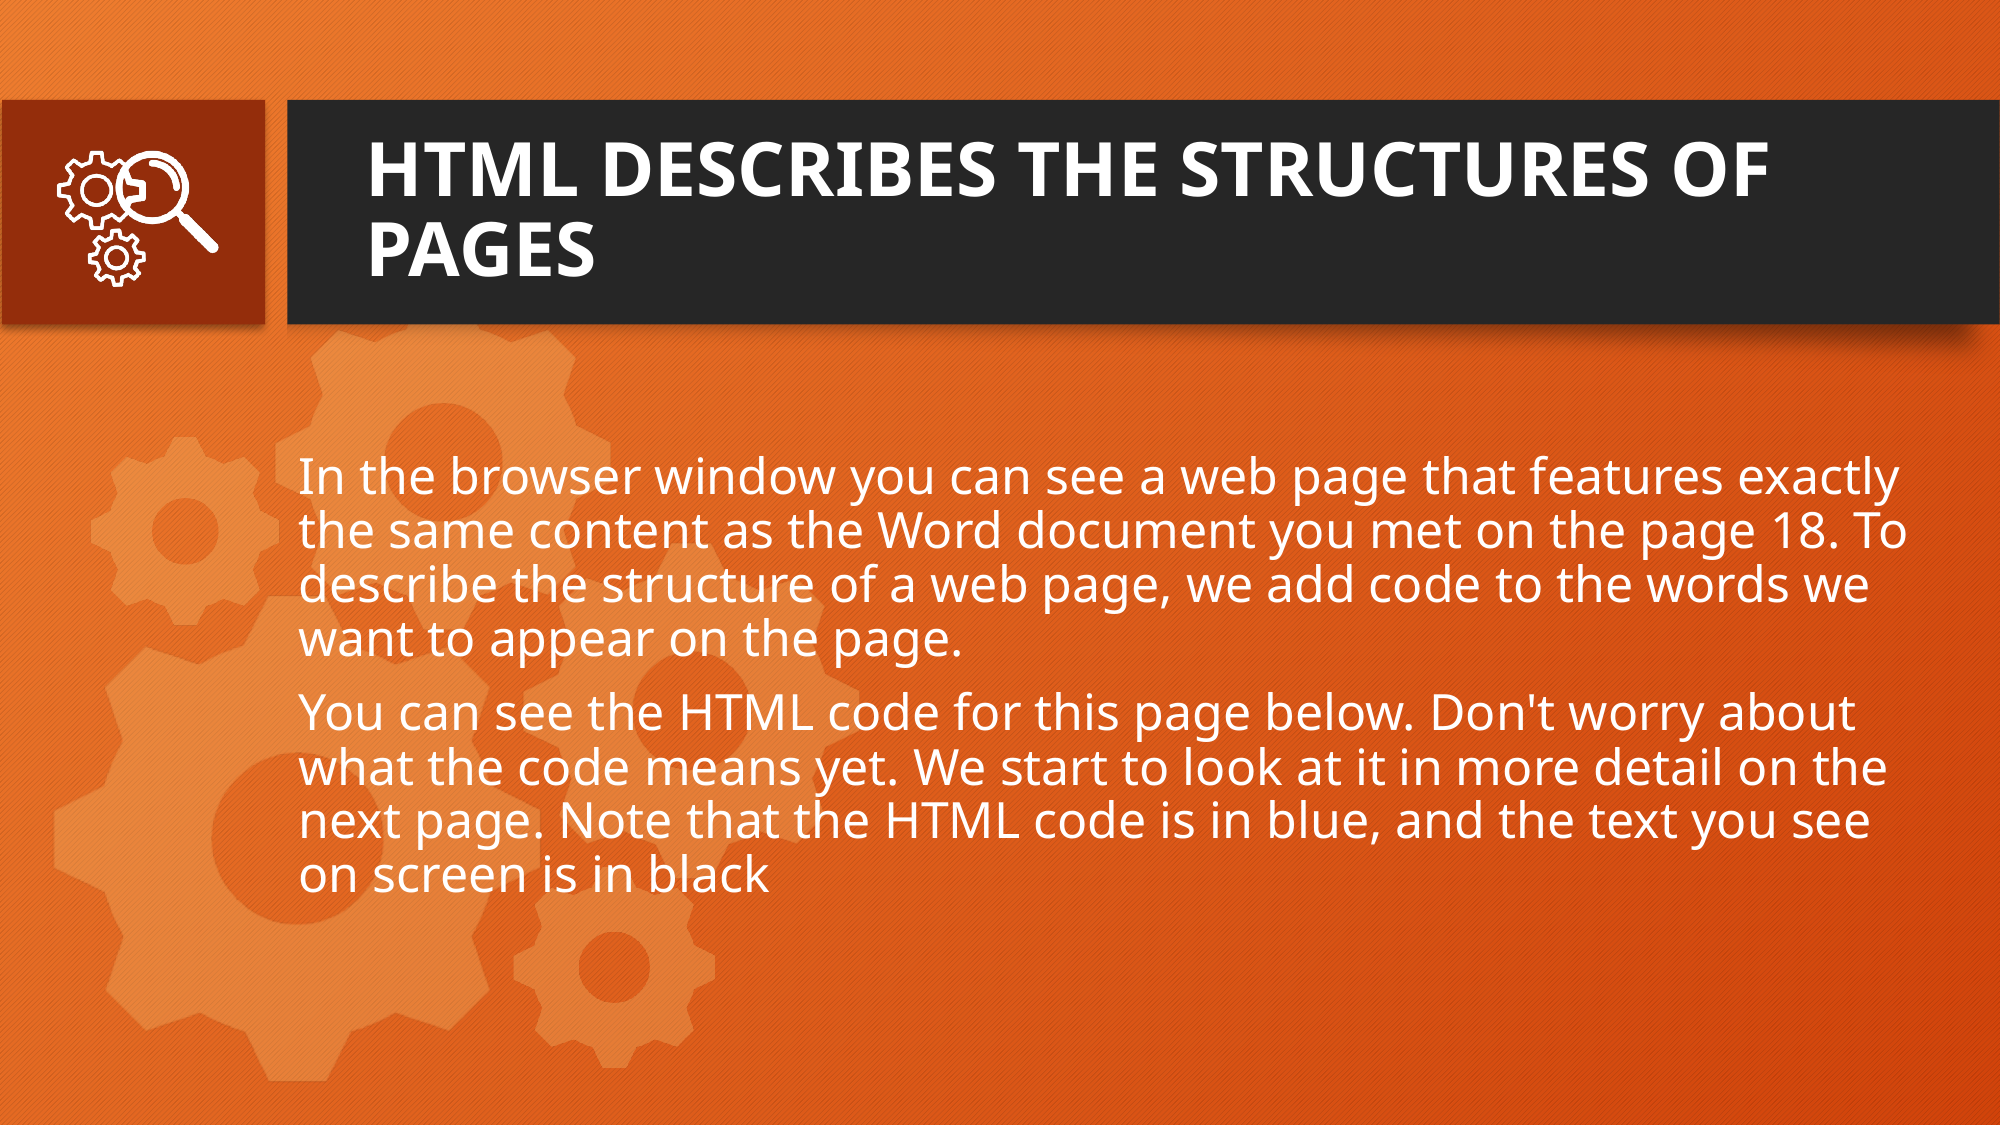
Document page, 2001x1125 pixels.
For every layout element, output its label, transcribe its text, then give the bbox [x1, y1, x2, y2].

picture [11, 100, 2000, 1109]
title HTML DESCRIBES THE STRUCTURES OF PAGES [350, 123, 1965, 301]
list In the browser window you can see a web page that features exactly the same content as the Word document you met on the page 18. To describe the structure of a web page, we add code to the words we want to appear on the page. You can see the HTML code for this page below. Don't worry about what the code means yet. We start to look at it in more detail on the next page. Note that the HTML code is in blue, and the text you see on screen is in black [283, 443, 1928, 1079]
